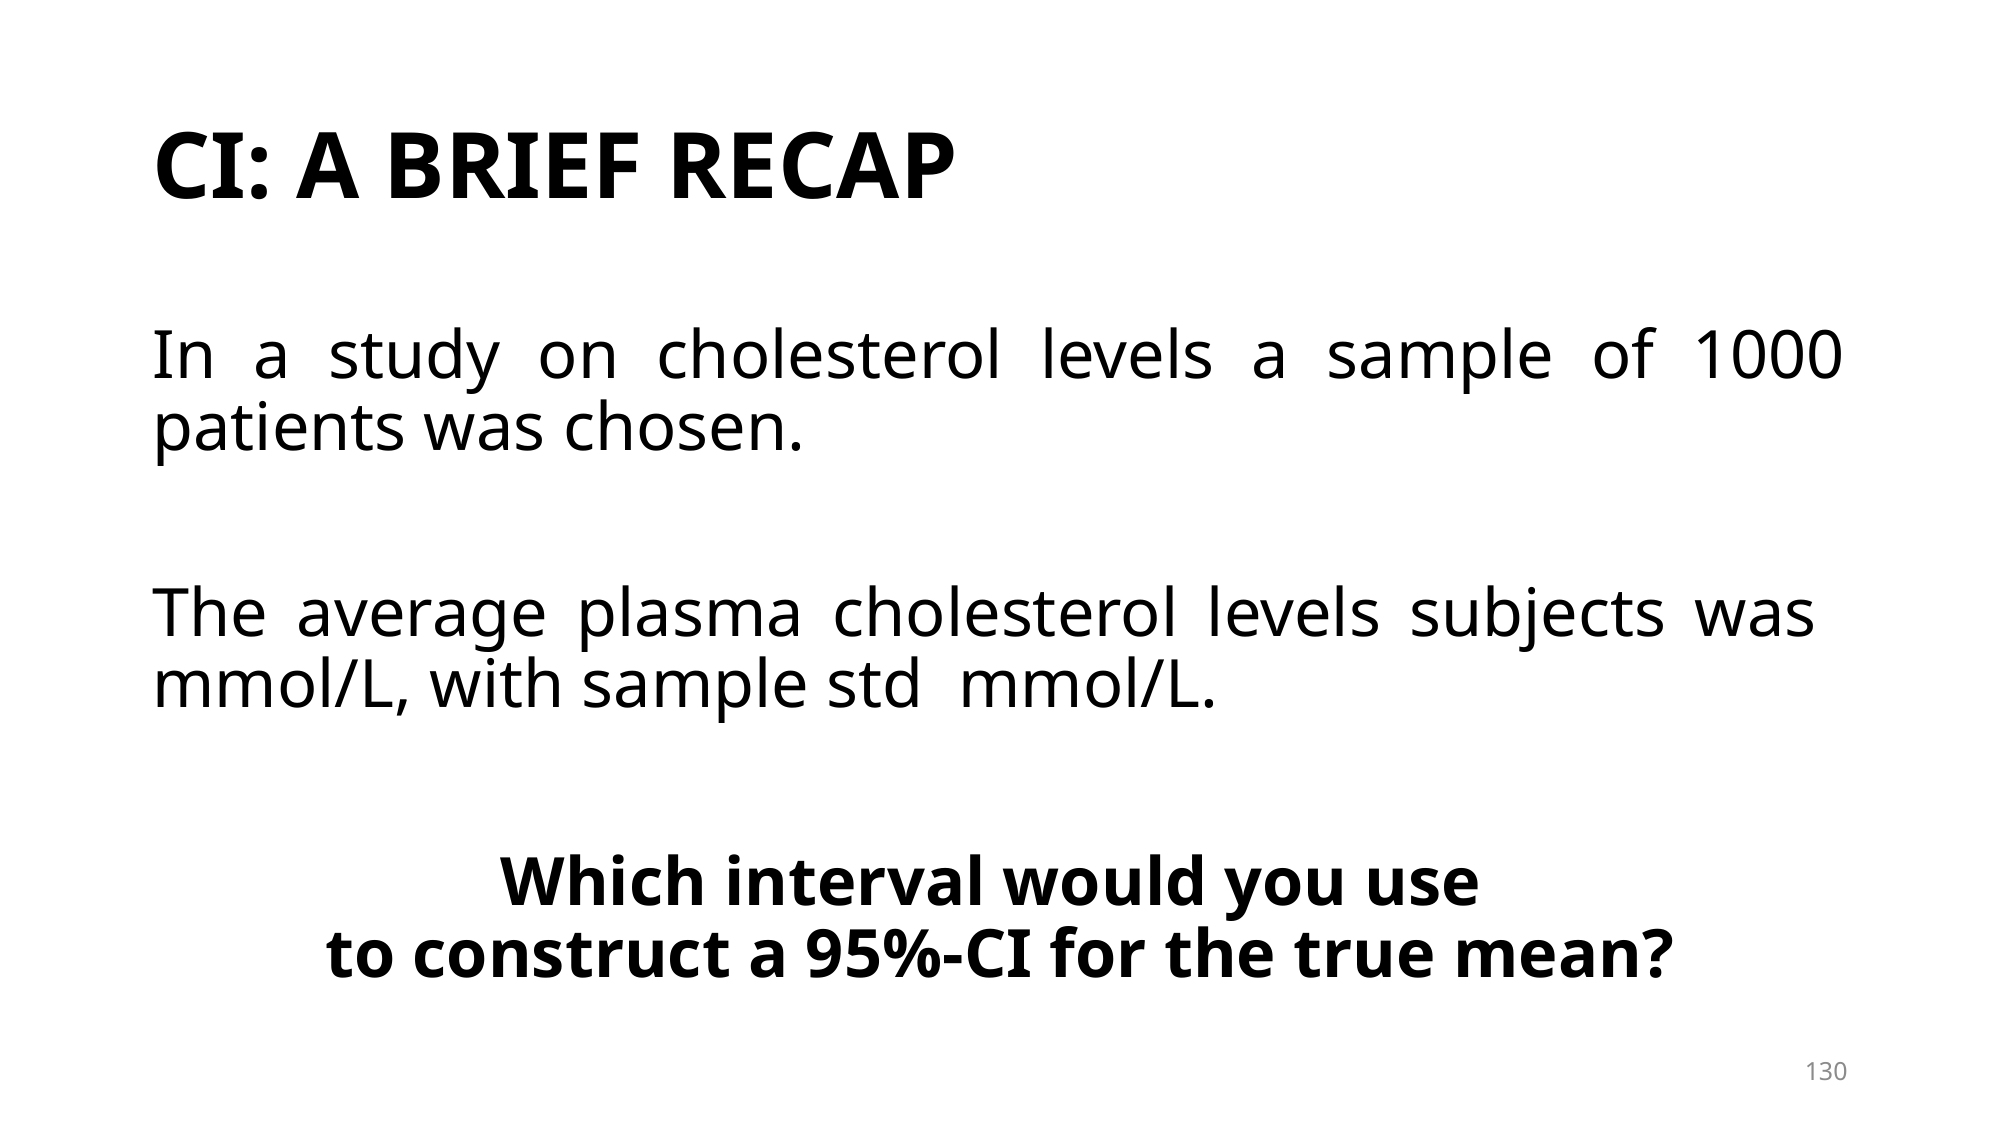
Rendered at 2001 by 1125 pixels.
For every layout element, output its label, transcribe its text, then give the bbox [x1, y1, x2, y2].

slide_number 130 [1412, 1042, 1863, 1103]
title CI: A BRIEF RECAP [137, 59, 1863, 278]
